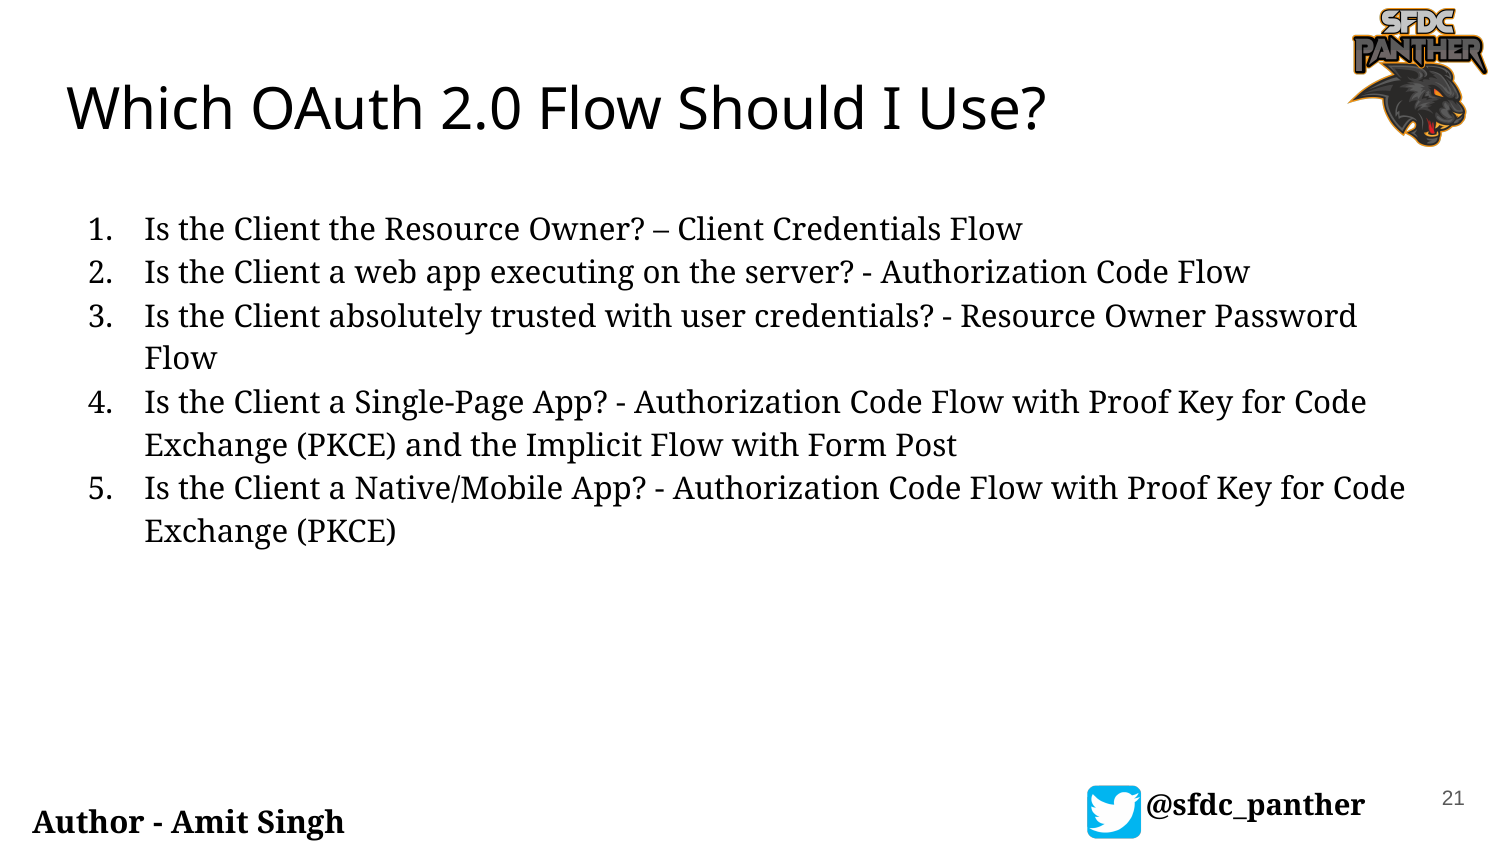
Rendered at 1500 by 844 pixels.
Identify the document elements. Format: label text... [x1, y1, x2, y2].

picture [1085, 784, 1144, 842]
list Is the Client the Resource Owner? – Client Credentials Flow Is the Client a web app executing on the server? - Authorization Code Flow Is the Client absolutely trusted with user credentials? - Resource Owner Password Flow Is the Client a Single-Page App? - Authorization Code Flow with Proof Key for Code Exchange (PKCE) and the Implicit Flow with Form Post Is the Client a Native/Mobile App? - Authorization Code Flow with Proof Key for Code Exchange (PKCE) [51, 189, 1449, 750]
slide_number 21 [1389, 764, 1480, 830]
title Which OAuth 2.0 Flow Should I Use? [51, 56, 1449, 151]
picture [1347, 8, 1488, 147]
